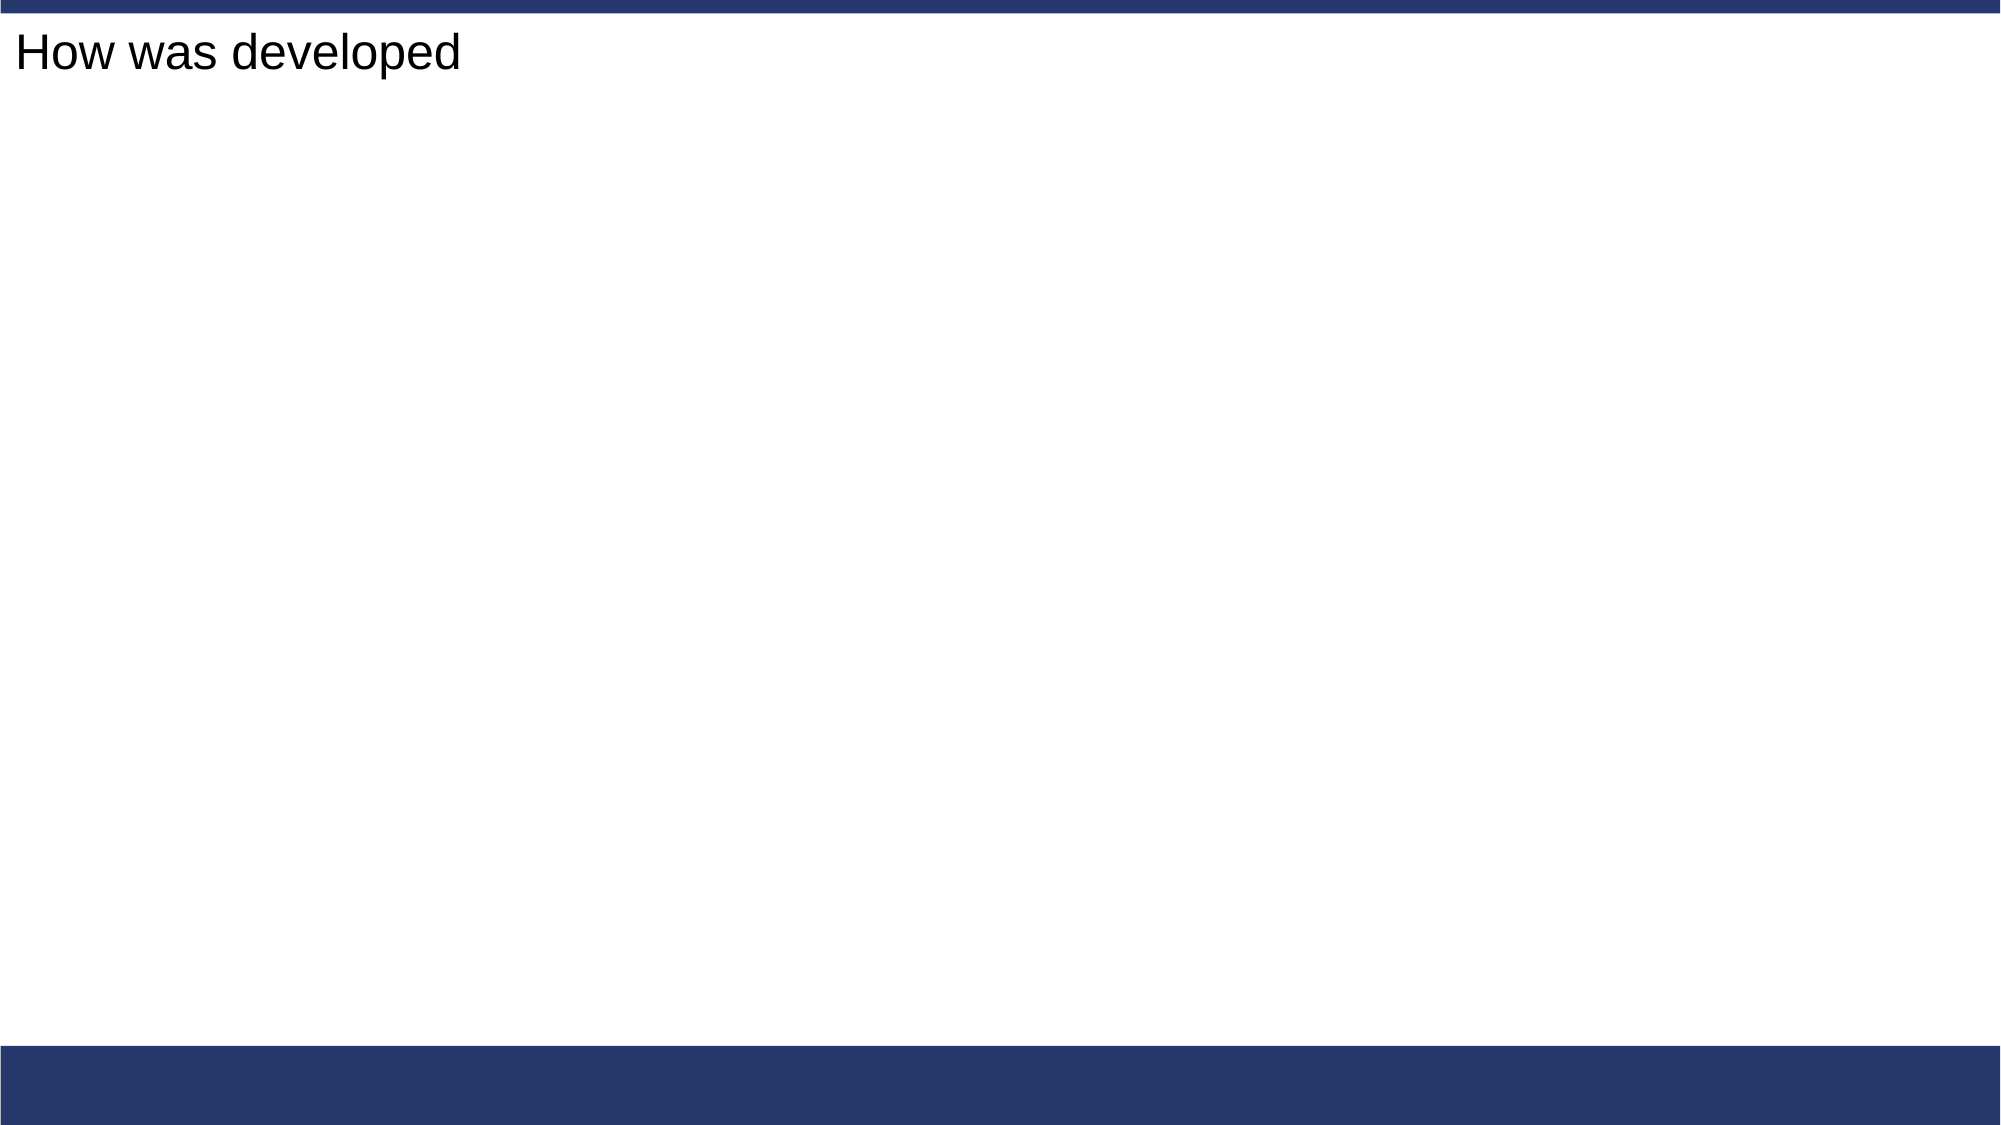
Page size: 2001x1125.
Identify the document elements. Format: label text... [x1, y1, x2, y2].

title How was developed [0, 12, 863, 88]
